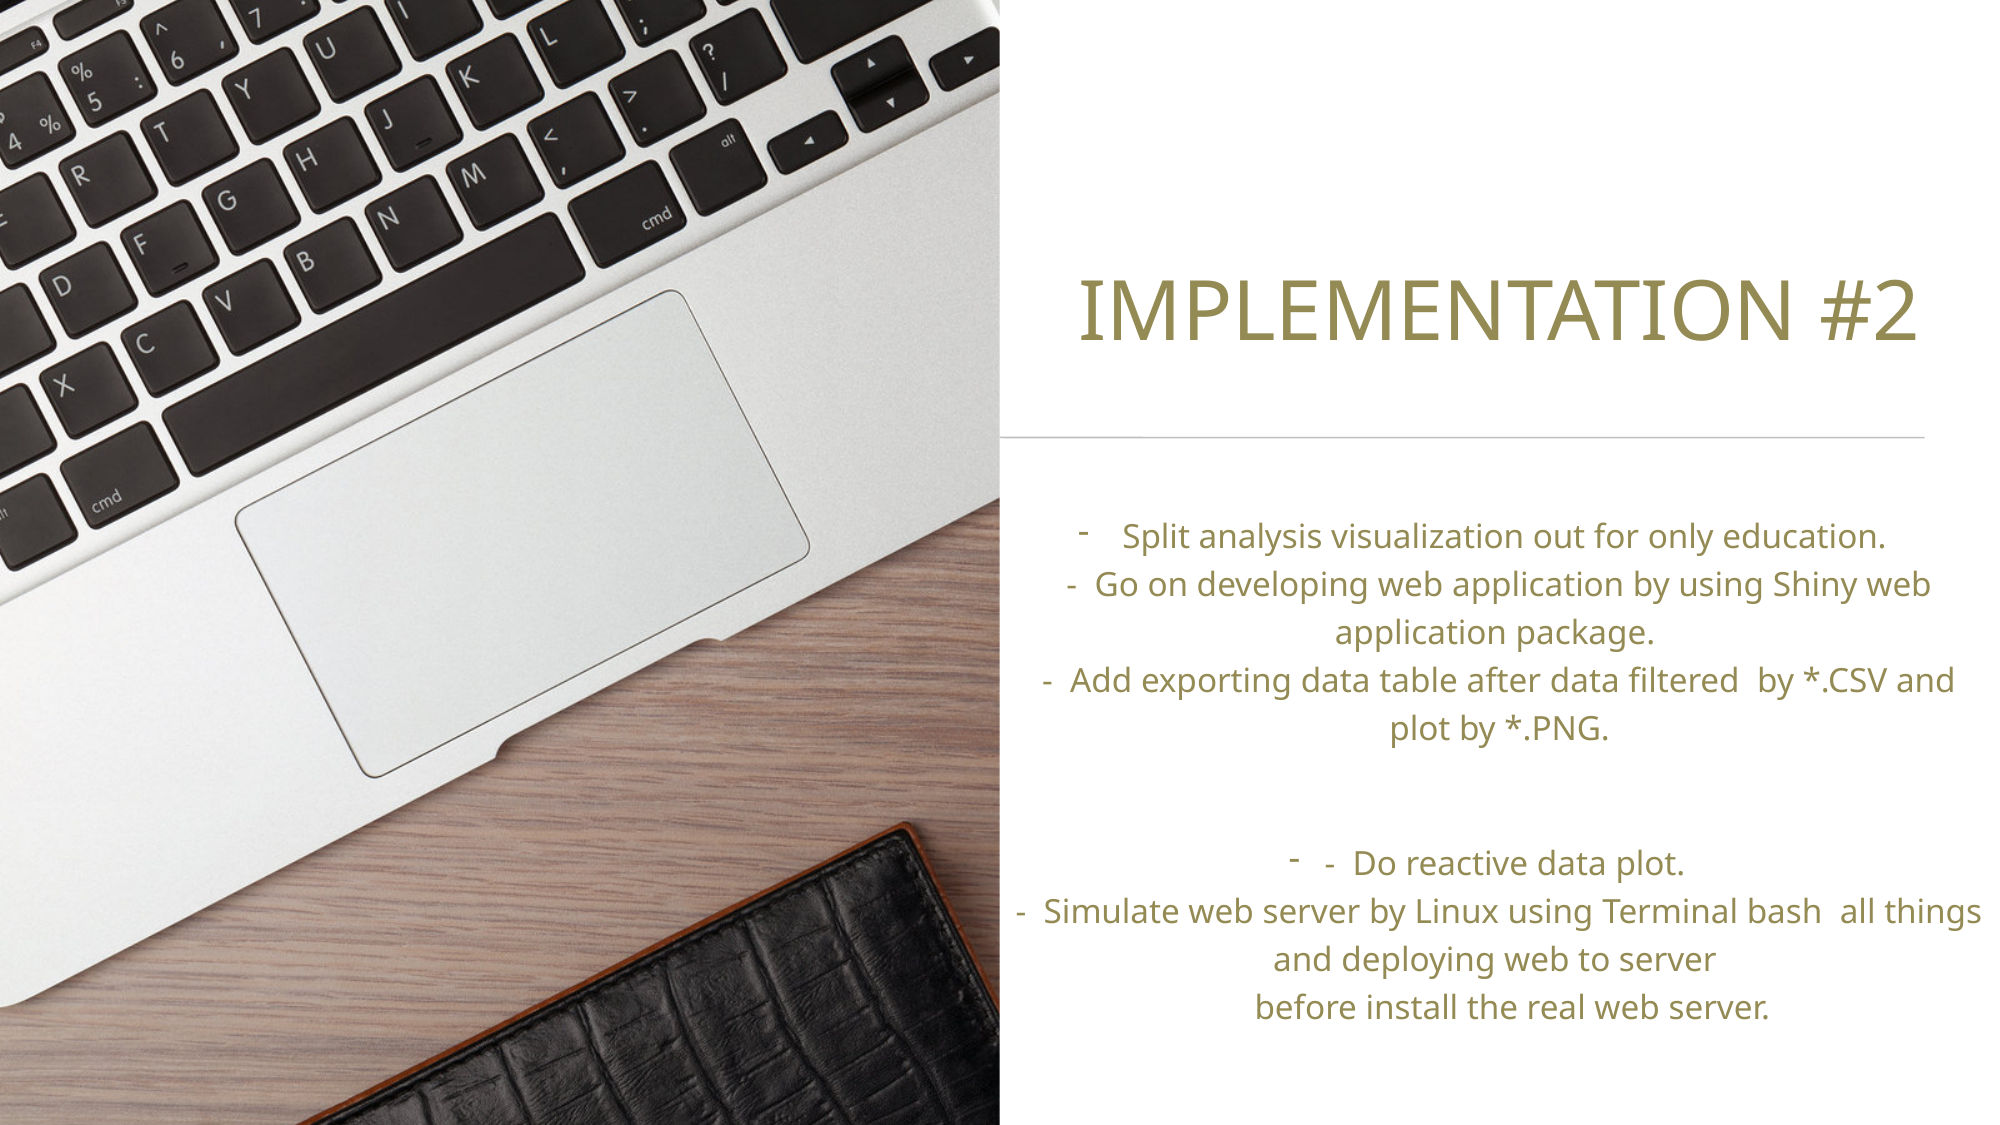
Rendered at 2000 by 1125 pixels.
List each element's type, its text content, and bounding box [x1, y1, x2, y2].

text_box Split analysis visualization out for only education. - Go on developing web application by using Shiny web application package. - Add exporting data table after data filtered by *.CSV and plot by *.PNG. - Do reactive data plot. - Simulate web server by Linux using Terminal bash all things and deploying web to server before install the real web server. [1005, 499, 2000, 1034]
text_box IMPLEMENTATION #2 [1005, 249, 2000, 365]
picture [0, 0, 1000, 1125]
